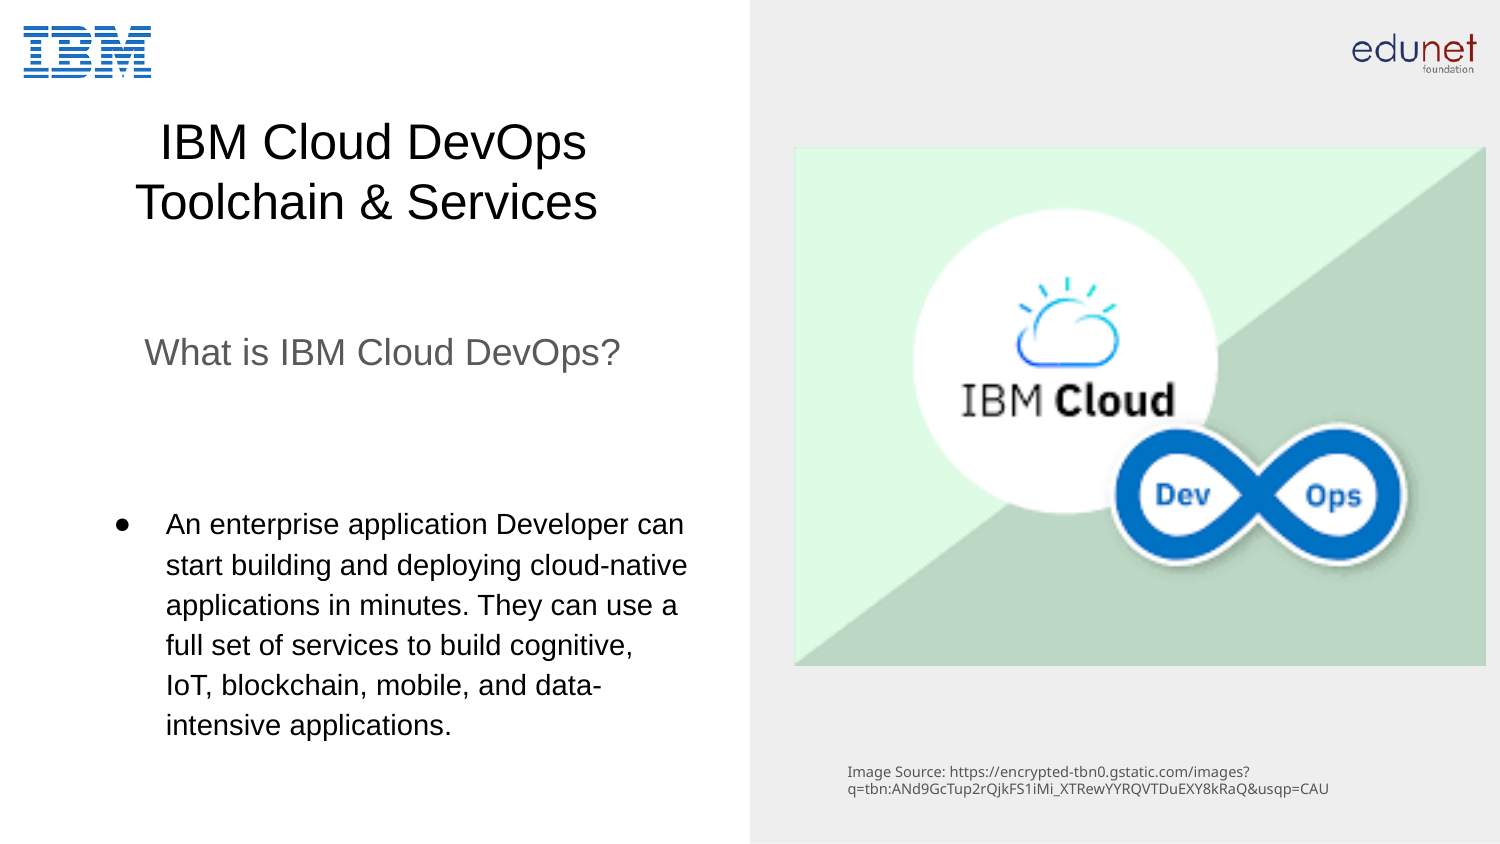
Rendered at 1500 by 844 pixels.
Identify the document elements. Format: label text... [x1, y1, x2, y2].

title IBM Cloud DevOps Toolchain & Services [41, 117, 706, 223]
picture [794, 147, 1486, 666]
subtitle What is IBM Cloud DevOps? [41, 297, 706, 403]
list Image Source: https://encrypted-tbn0.gstatic.com/images?q=tbn:ANd9GcTup2rQjkFS1iMi_XTRewYYRQVTDuEXY8kRaQ&usqp=CAU [832, 747, 1390, 812]
picture [0, 0, 559, 78]
list An enterprise application Developer can start building and deploying cloud-native applications in minutes. They can use a full set of services to build cognitive, IoT, blockchain, mobile, and data-intensive applications. [75, 477, 706, 765]
picture [1350, 26, 1480, 78]
